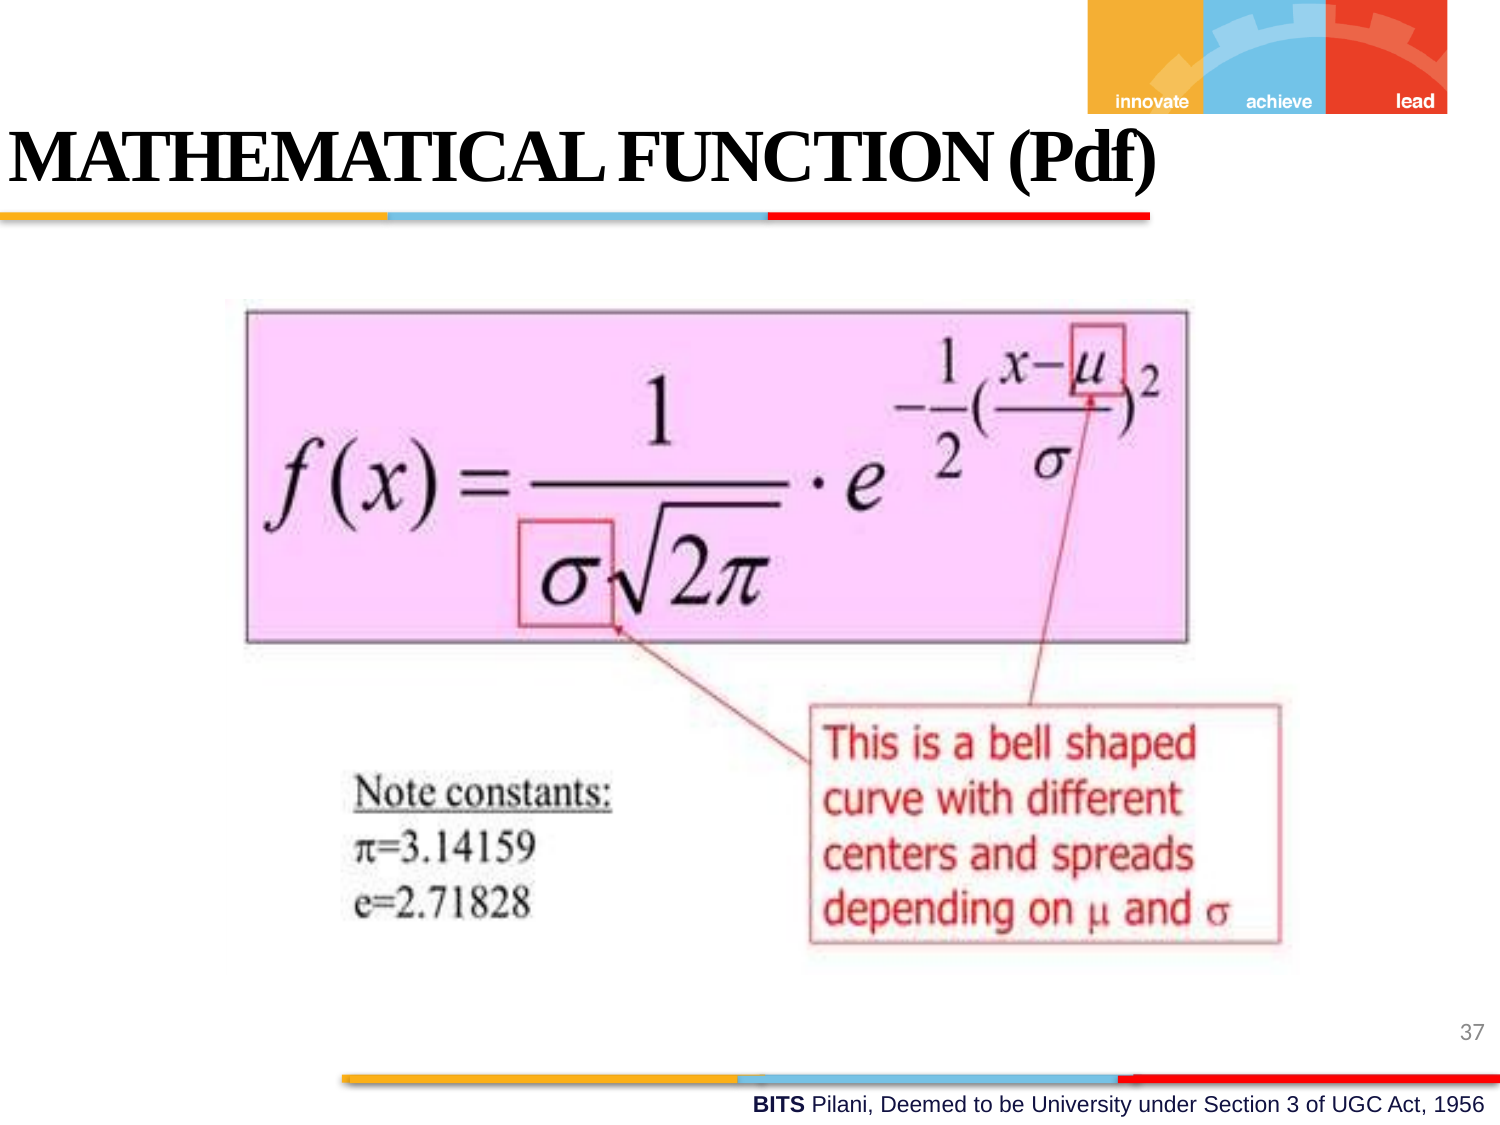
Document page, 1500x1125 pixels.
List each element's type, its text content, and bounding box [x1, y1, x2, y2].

picture [1087, 0, 1448, 114]
text_box [225, 299, 1300, 975]
slide_number 37 [1149, 1000, 1500, 1061]
title MATHEMATICAL FUNCTION (Pdf) [6, 55, 1301, 245]
